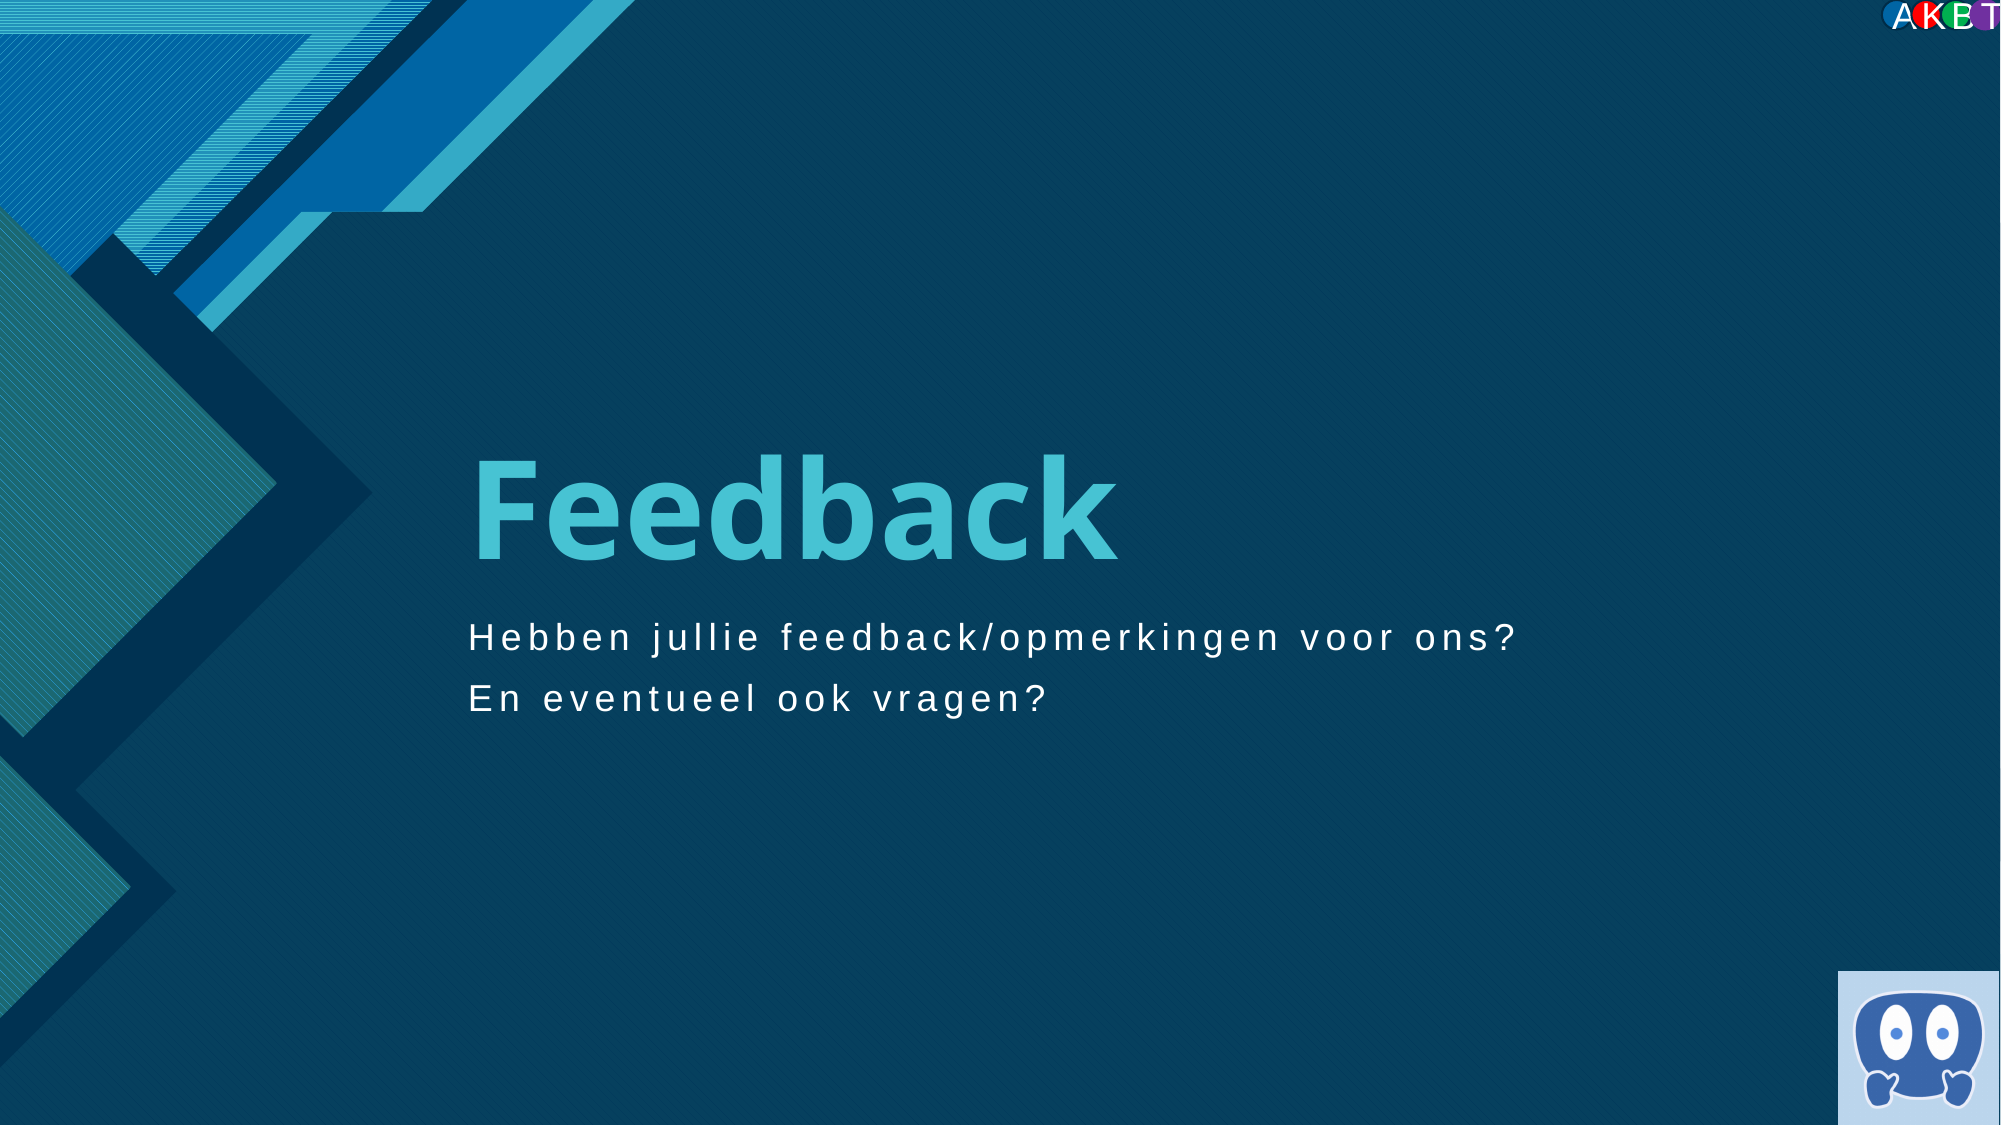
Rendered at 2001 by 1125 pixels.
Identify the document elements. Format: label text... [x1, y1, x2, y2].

text_box K [1910, 0, 1941, 31]
text_box T [1969, 0, 2000, 31]
subtitle Hebben jullie feedback/opmerkingen voor ons? En eventueel ook vragen? [453, 610, 1614, 753]
title Feedback [453, 393, 1614, 597]
text_box A [1880, 0, 1911, 31]
text_box B [1939, 0, 1970, 31]
picture [1839, 972, 1998, 1125]
